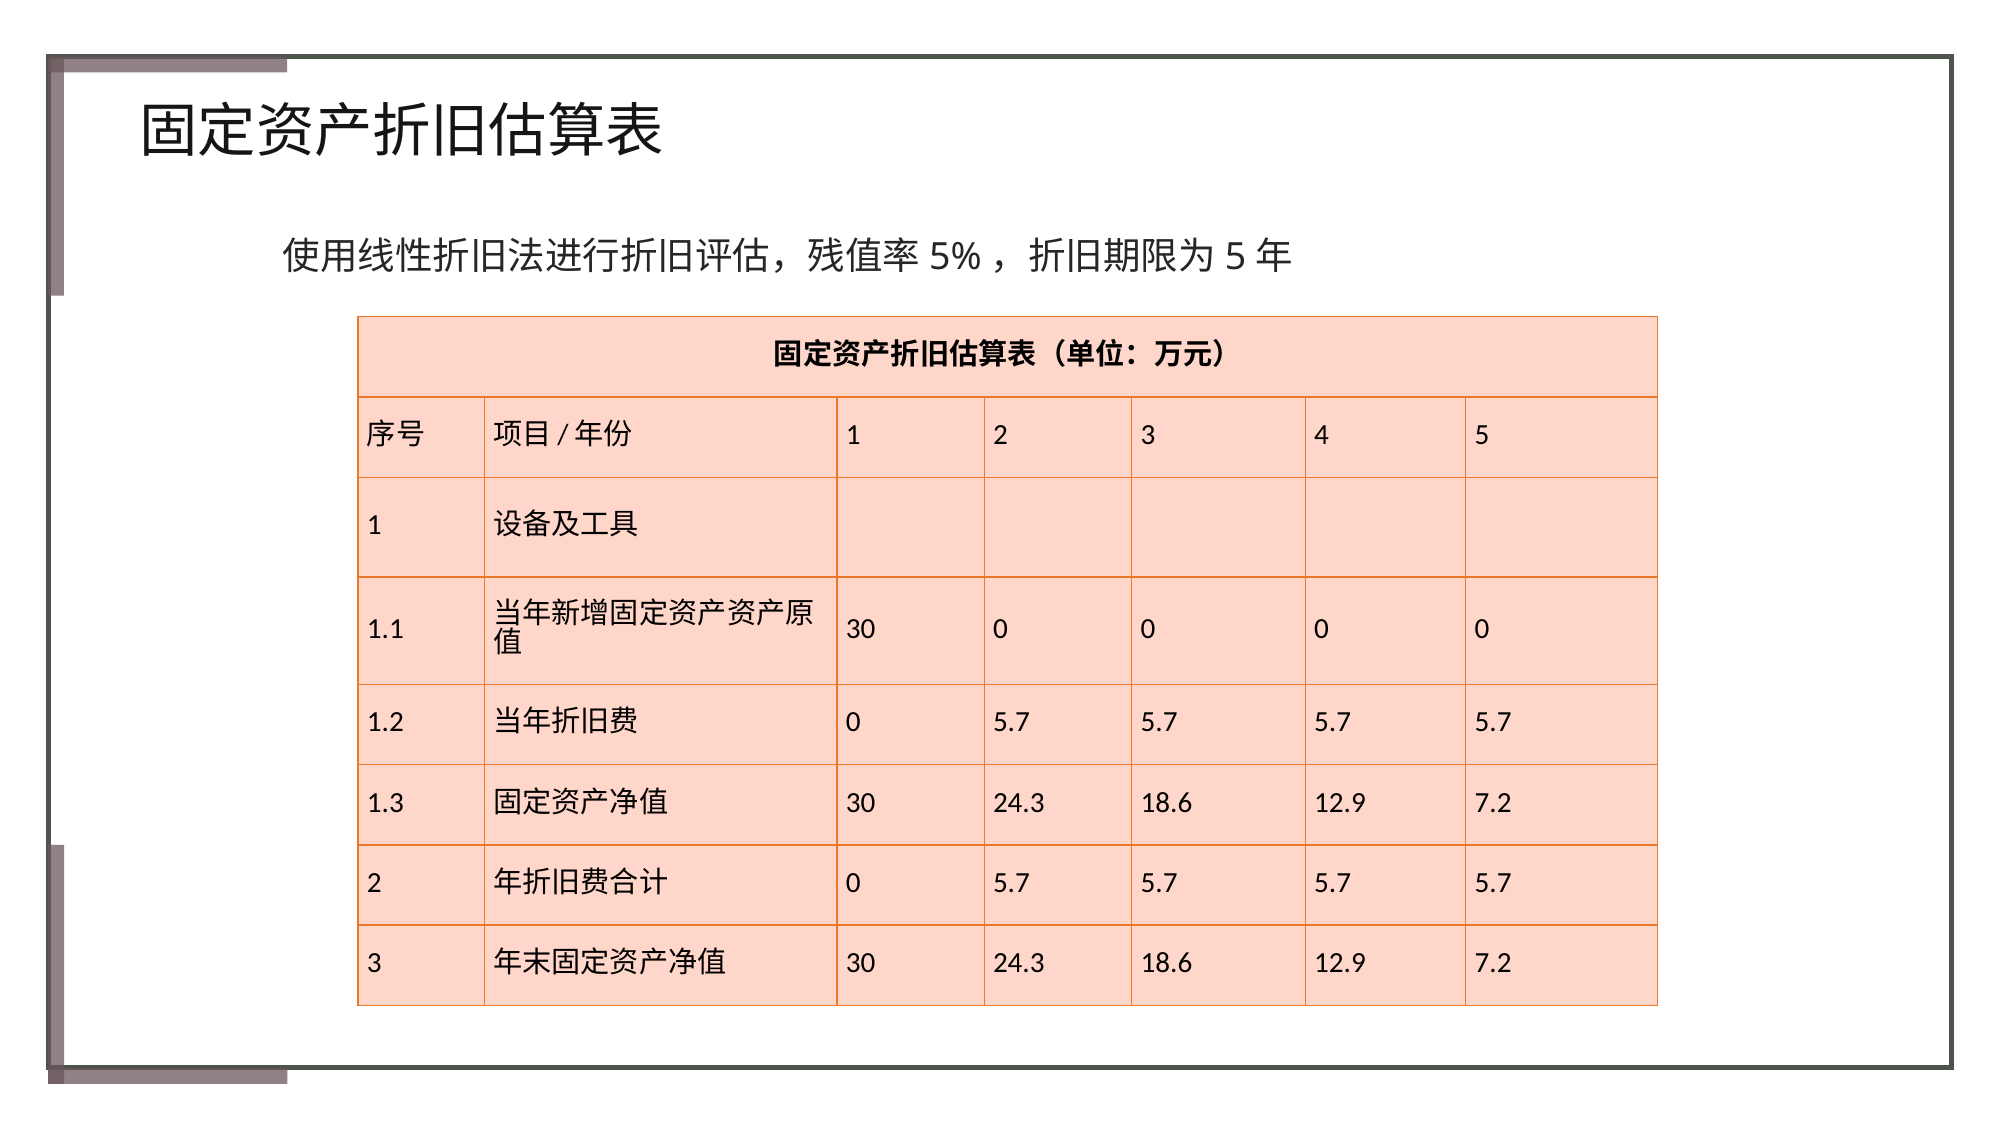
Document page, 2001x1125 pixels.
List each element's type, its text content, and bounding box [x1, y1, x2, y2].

table_cell [985, 478, 1131, 576]
table_cell 年末固定资产净值 [485, 926, 836, 1005]
table_cell 0 [1306, 578, 1465, 684]
table_cell 30 [838, 578, 984, 684]
text_box 固定资产折旧估算表 [288, 85, 703, 171]
text_box 使用线性折旧法进行折旧评估，残值率5%，折旧期限为5年 [288, 201, 1405, 285]
table_cell 1.1 [359, 578, 484, 684]
table_cell [1466, 478, 1657, 576]
table_cell 7.2 [1466, 926, 1657, 1005]
table_cell 0 [1132, 578, 1305, 684]
table_cell 0 [838, 846, 984, 924]
table_cell 30 [838, 926, 984, 1005]
table_cell 18.6 [1132, 765, 1305, 844]
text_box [47, 56, 288, 296]
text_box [47, 844, 288, 1085]
table_cell 1.2 [359, 685, 484, 764]
table_cell 5.7 [1466, 846, 1657, 924]
table_cell 0 [838, 685, 984, 764]
table_cell 设备及工具 [485, 478, 836, 576]
table_cell 5.7 [985, 846, 1131, 924]
table_cell 当年新增固定资产资产原值 [485, 578, 836, 684]
table_cell 5.7 [1306, 685, 1465, 764]
table_cell 0 [1466, 578, 1657, 684]
table_cell 3 [359, 926, 484, 1005]
table_cell 5 [1466, 398, 1657, 477]
table_cell 7.2 [1466, 765, 1657, 844]
table_cell 1 [838, 398, 984, 477]
table_cell 项目/年份 [485, 398, 836, 477]
table_cell [1306, 478, 1465, 576]
table_cell 5.7 [1132, 846, 1305, 924]
table_cell 2 [985, 398, 1131, 477]
table_cell [1132, 478, 1305, 576]
table_cell 5.7 [1306, 846, 1465, 924]
table_cell 1.3 [359, 765, 484, 844]
table_cell 5.7 [985, 685, 1131, 764]
table_cell 24.3 [985, 926, 1131, 1005]
table_cell 0 [985, 578, 1131, 684]
table_cell 2 [359, 846, 484, 924]
table_cell 序号 [359, 398, 484, 477]
table_cell 30 [838, 765, 984, 844]
table_cell 固定资产净值 [485, 765, 836, 844]
table_cell 12.9 [1306, 765, 1465, 844]
table_cell 4 [1306, 398, 1465, 477]
table_cell [838, 478, 984, 576]
table_cell 3 [1132, 398, 1305, 477]
table_cell 24.3 [985, 765, 1131, 844]
table_cell 当年折旧费 [485, 685, 836, 764]
table_cell 12.9 [1306, 926, 1465, 1005]
table_cell 5.7 [1466, 685, 1657, 764]
table_cell 1 [359, 478, 484, 576]
text_box [48, 56, 1952, 1068]
table_cell 18.6 [1132, 926, 1305, 1005]
table_cell 5.7 [1132, 685, 1305, 764]
table_header 固定资产折旧估算表（单位：万元） [359, 317, 1657, 396]
table_cell 年折旧费合计 [485, 846, 836, 924]
